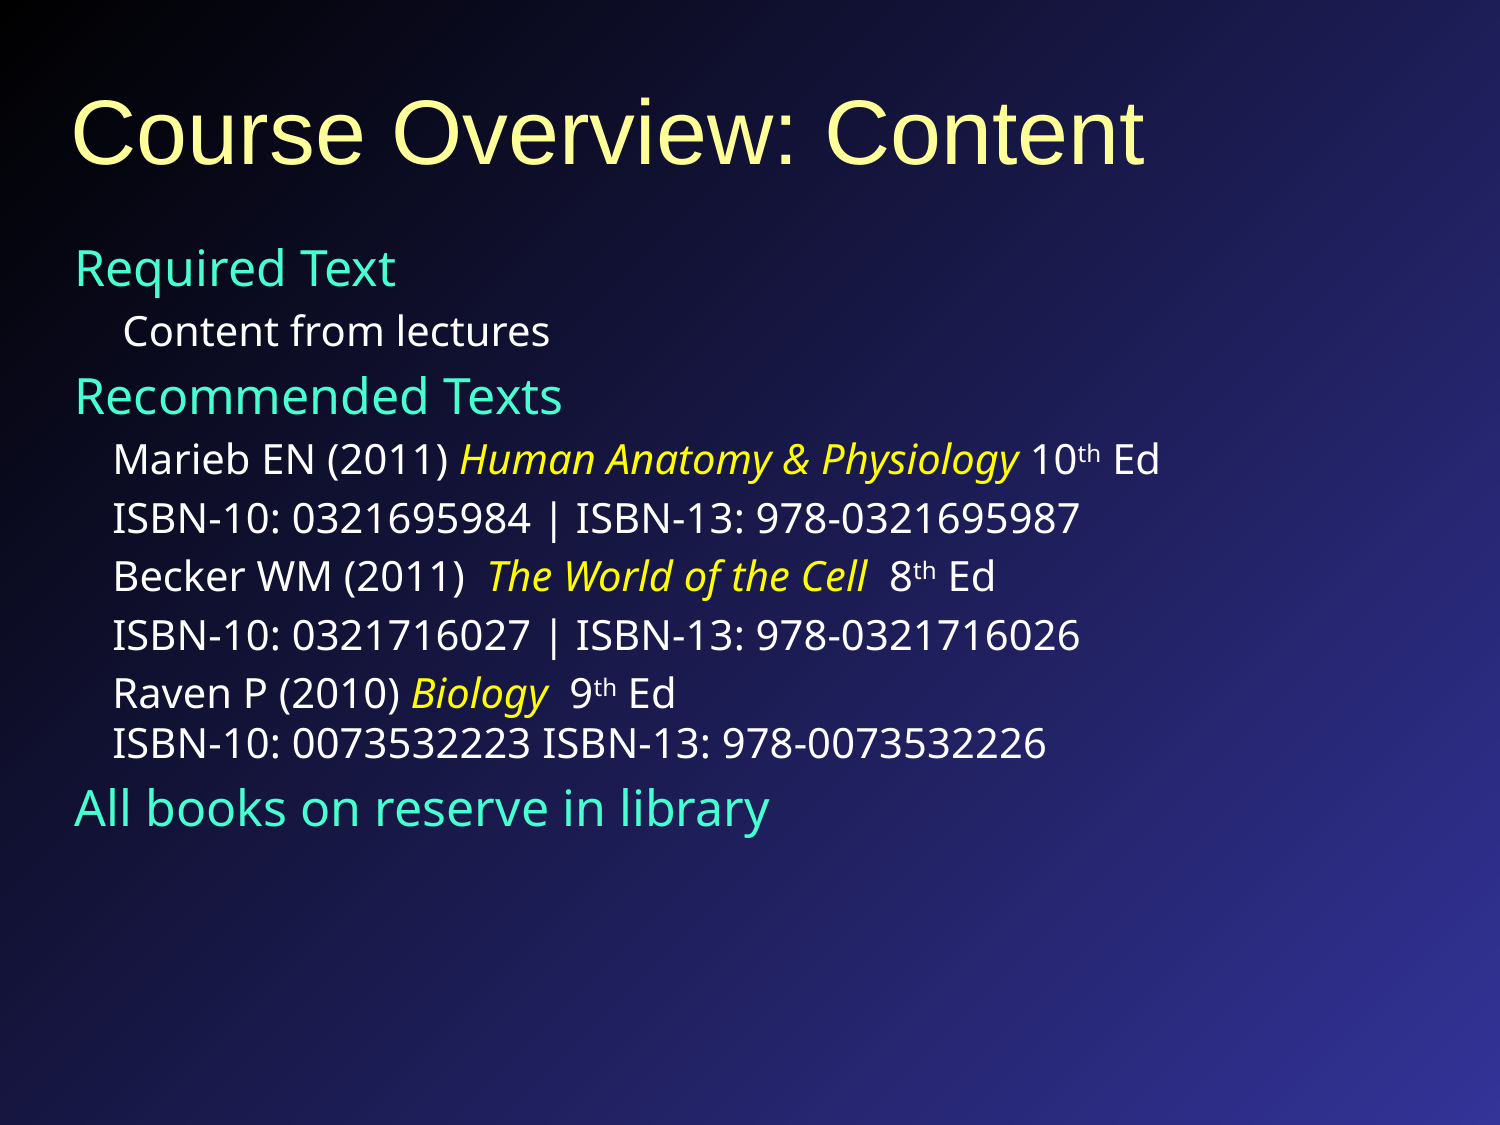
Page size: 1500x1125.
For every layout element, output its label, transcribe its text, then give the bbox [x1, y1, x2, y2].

title Course Overview: Content [55, 65, 1435, 192]
list Required Text Content from lectures Recommended Texts Marieb EN (2011) Human Anatomy & Physiology 10th Ed ISBN-10: 0321695984 | ISBN-13: 978-0321695987 Becker WM (2011) The World of the Cell 8th Ed ISBN-10: 0321716027 | ISBN-13: 978-0321716026 Raven P (2010) Biology 9th Ed ISBN-10: 0073532223 ISBN-13: 978-0073532226 All books on reserve in library [59, 228, 1437, 1006]
